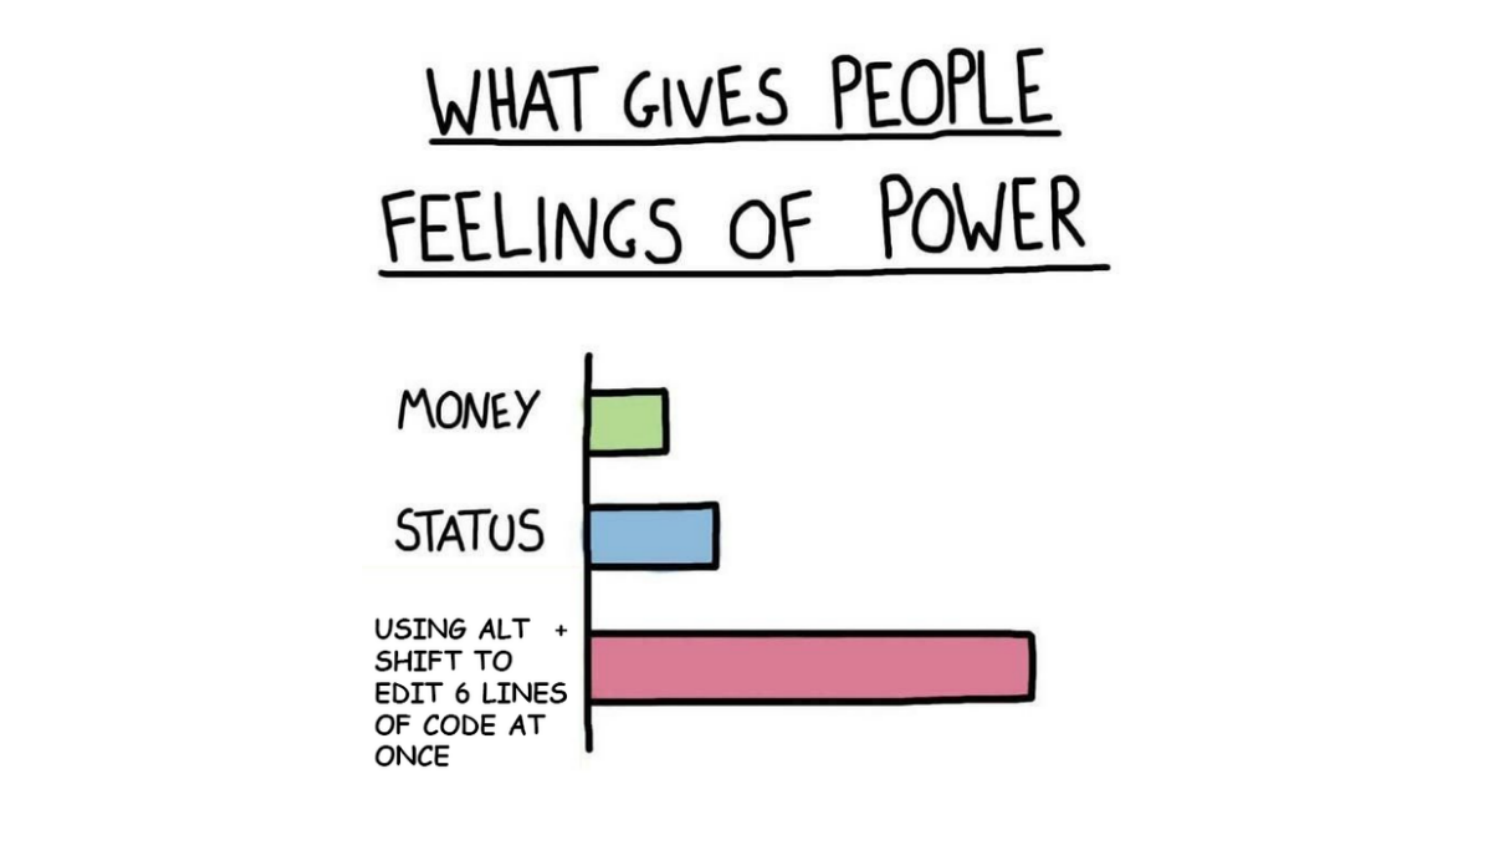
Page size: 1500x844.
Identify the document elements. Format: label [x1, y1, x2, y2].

picture [362, 34, 1126, 794]
